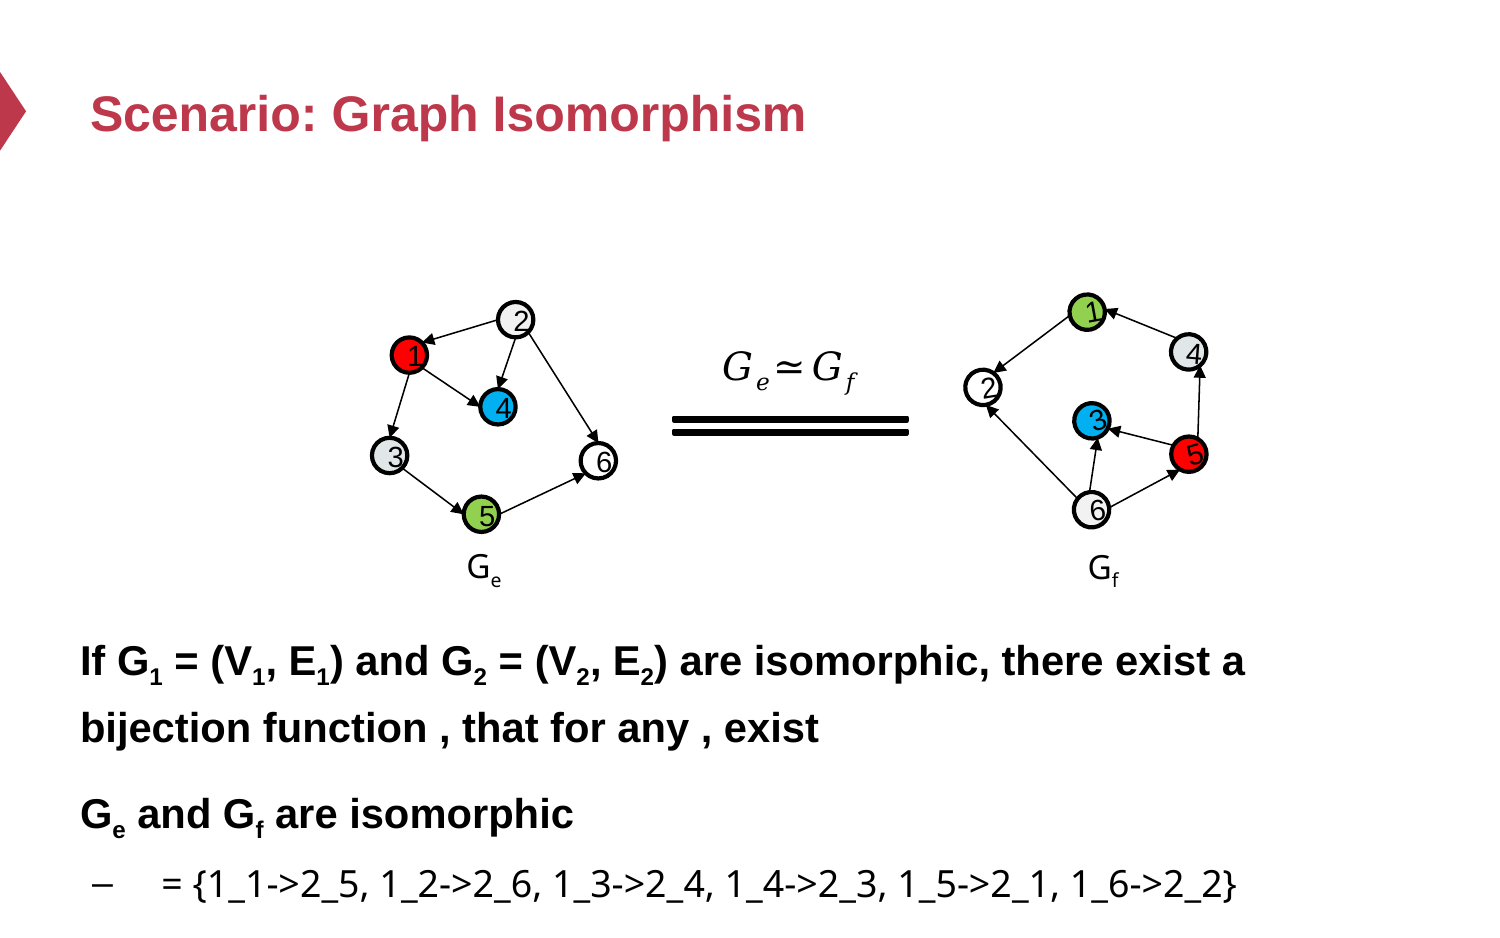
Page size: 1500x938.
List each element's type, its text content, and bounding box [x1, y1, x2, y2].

text_box 3 [1079, 401, 1112, 440]
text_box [497, 337, 516, 390]
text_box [985, 404, 1078, 499]
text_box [1108, 469, 1181, 508]
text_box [1104, 308, 1178, 339]
text_box 4 [1168, 332, 1209, 372]
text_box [1197, 365, 1201, 440]
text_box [389, 372, 410, 438]
title Scenario: Graph Isomorphism [75, 37, 1425, 186]
text_box 6 [1071, 492, 1111, 529]
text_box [421, 367, 481, 408]
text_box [527, 331, 599, 444]
text_box [672, 429, 909, 436]
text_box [992, 315, 1070, 374]
text_box Gf [985, 529, 1220, 587]
text_box 5 [463, 494, 500, 529]
text_box 1 [1067, 292, 1107, 332]
text_box 2 [496, 299, 536, 340]
text_box [672, 416, 909, 423]
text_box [1089, 437, 1098, 493]
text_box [1107, 428, 1174, 446]
text_box 6 [578, 441, 619, 481]
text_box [498, 473, 587, 515]
text_box 4 [480, 387, 518, 427]
text_box 5 [1169, 434, 1209, 474]
text_box 1 [389, 335, 430, 375]
text_box 2 [963, 367, 1003, 408]
slide_number [1074, 868, 1425, 919]
text_box 3 [369, 436, 410, 476]
text_box Ge [366, 529, 601, 586]
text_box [421, 319, 499, 343]
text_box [401, 467, 464, 515]
